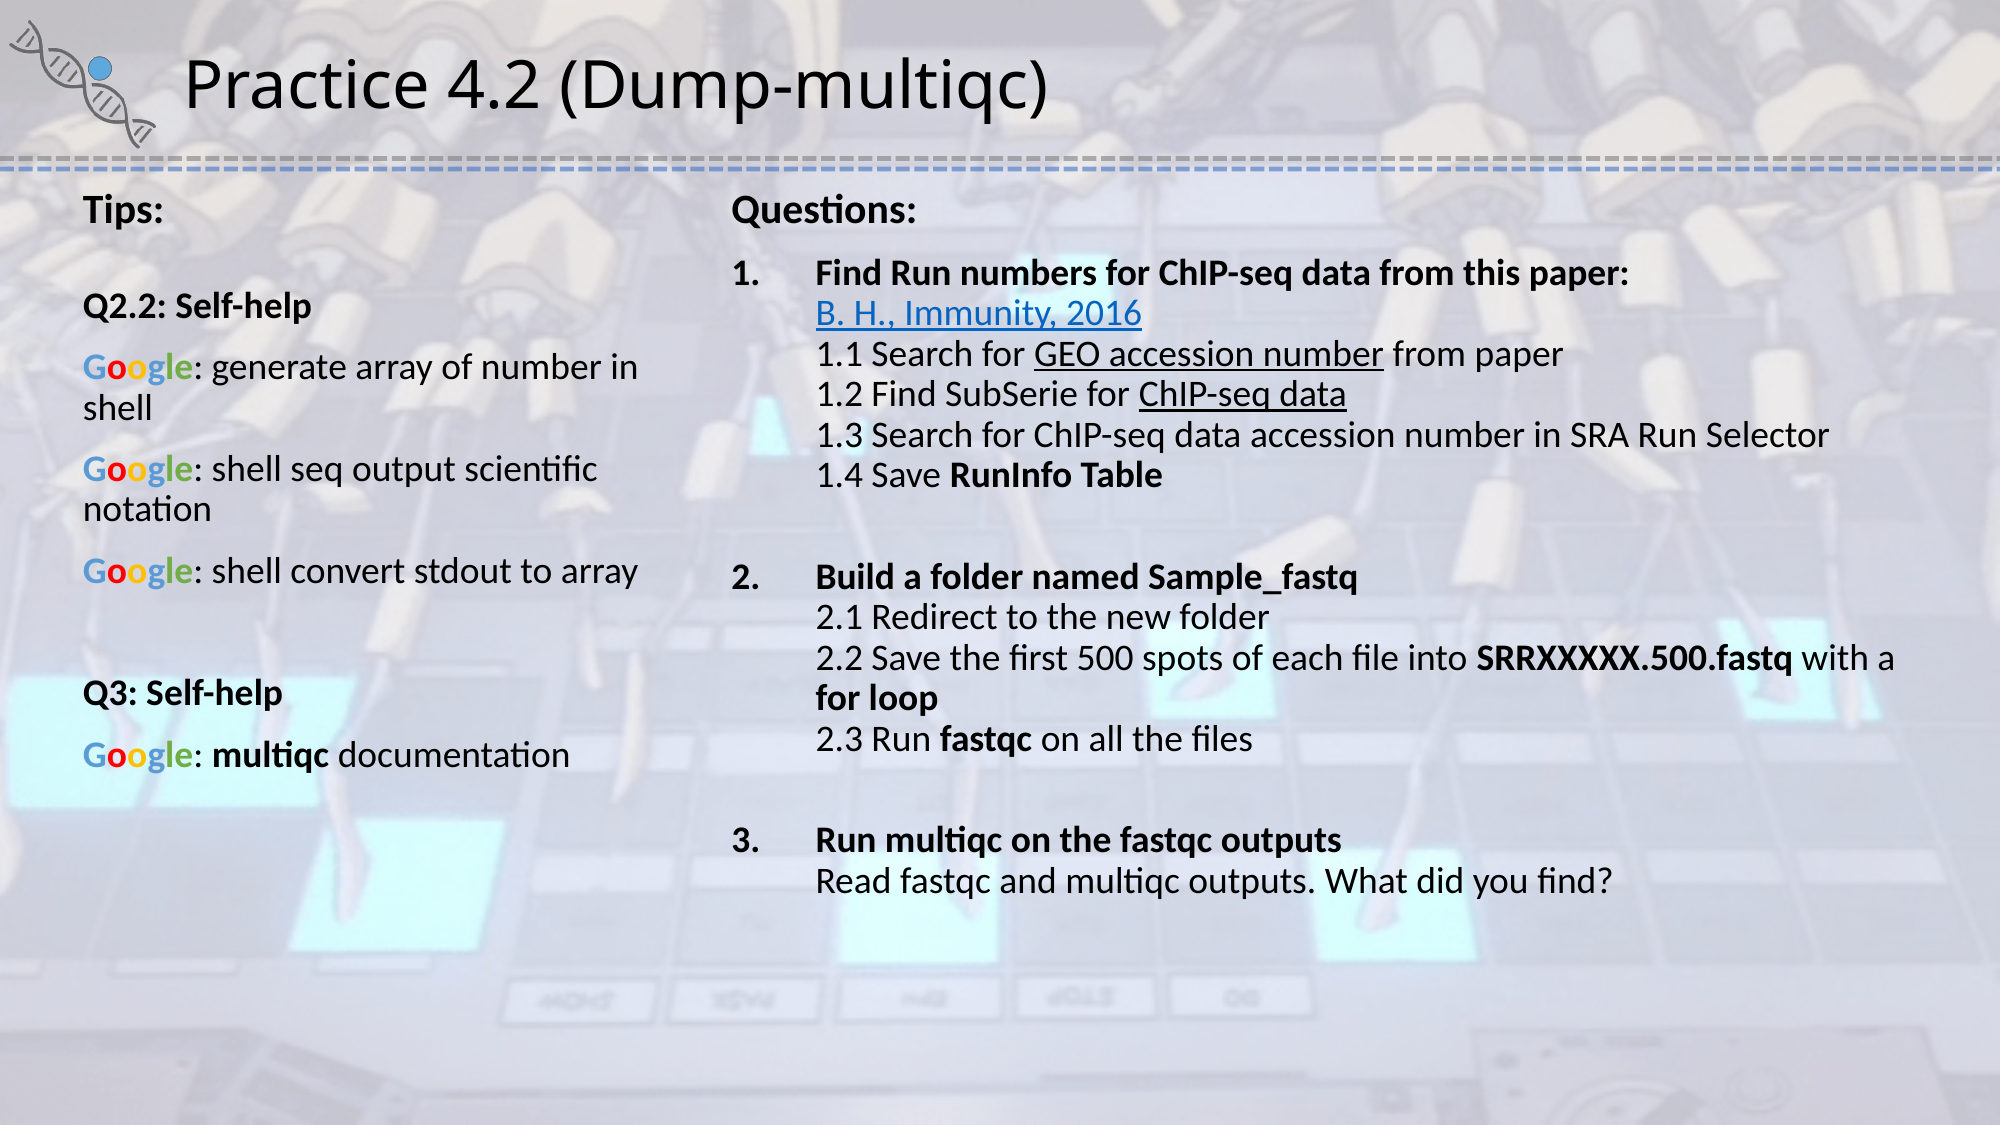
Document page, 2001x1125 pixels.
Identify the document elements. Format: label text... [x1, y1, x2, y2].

picture [1, 0, 156, 159]
title Practice 4.2 (Dump-multiqc) [168, 26, 1863, 149]
list Questions: Find Run numbers for ChIP-seq data from this paper: B. H., Immunity, 2016 1.1 Search for GEO accession number from paper 1.2 Find SubSerie for ChIP-seq data 1.3 Search for ChIP-seq data accession number in SRA Run Selector 1.4 Save RunInfo Table Build a folder named Sample_fastq 2.1 Redirect to the new folder 2.2 Save the first 500 spots of each file into SRRXXXXX.500.fastq with a for loop 2.3 Run fastqc on all the files Run multiqc on the fastqc outputs Read fastqc and multiqc outputs. What did you find? [716, 179, 1933, 1014]
list Tips: Q2.2: Self-help Google: generate array of number in shell Google: shell seq output scientific notation Google: shell convert stdout to array Q3: Self-help Google: multiqc documentation [67, 179, 716, 1014]
